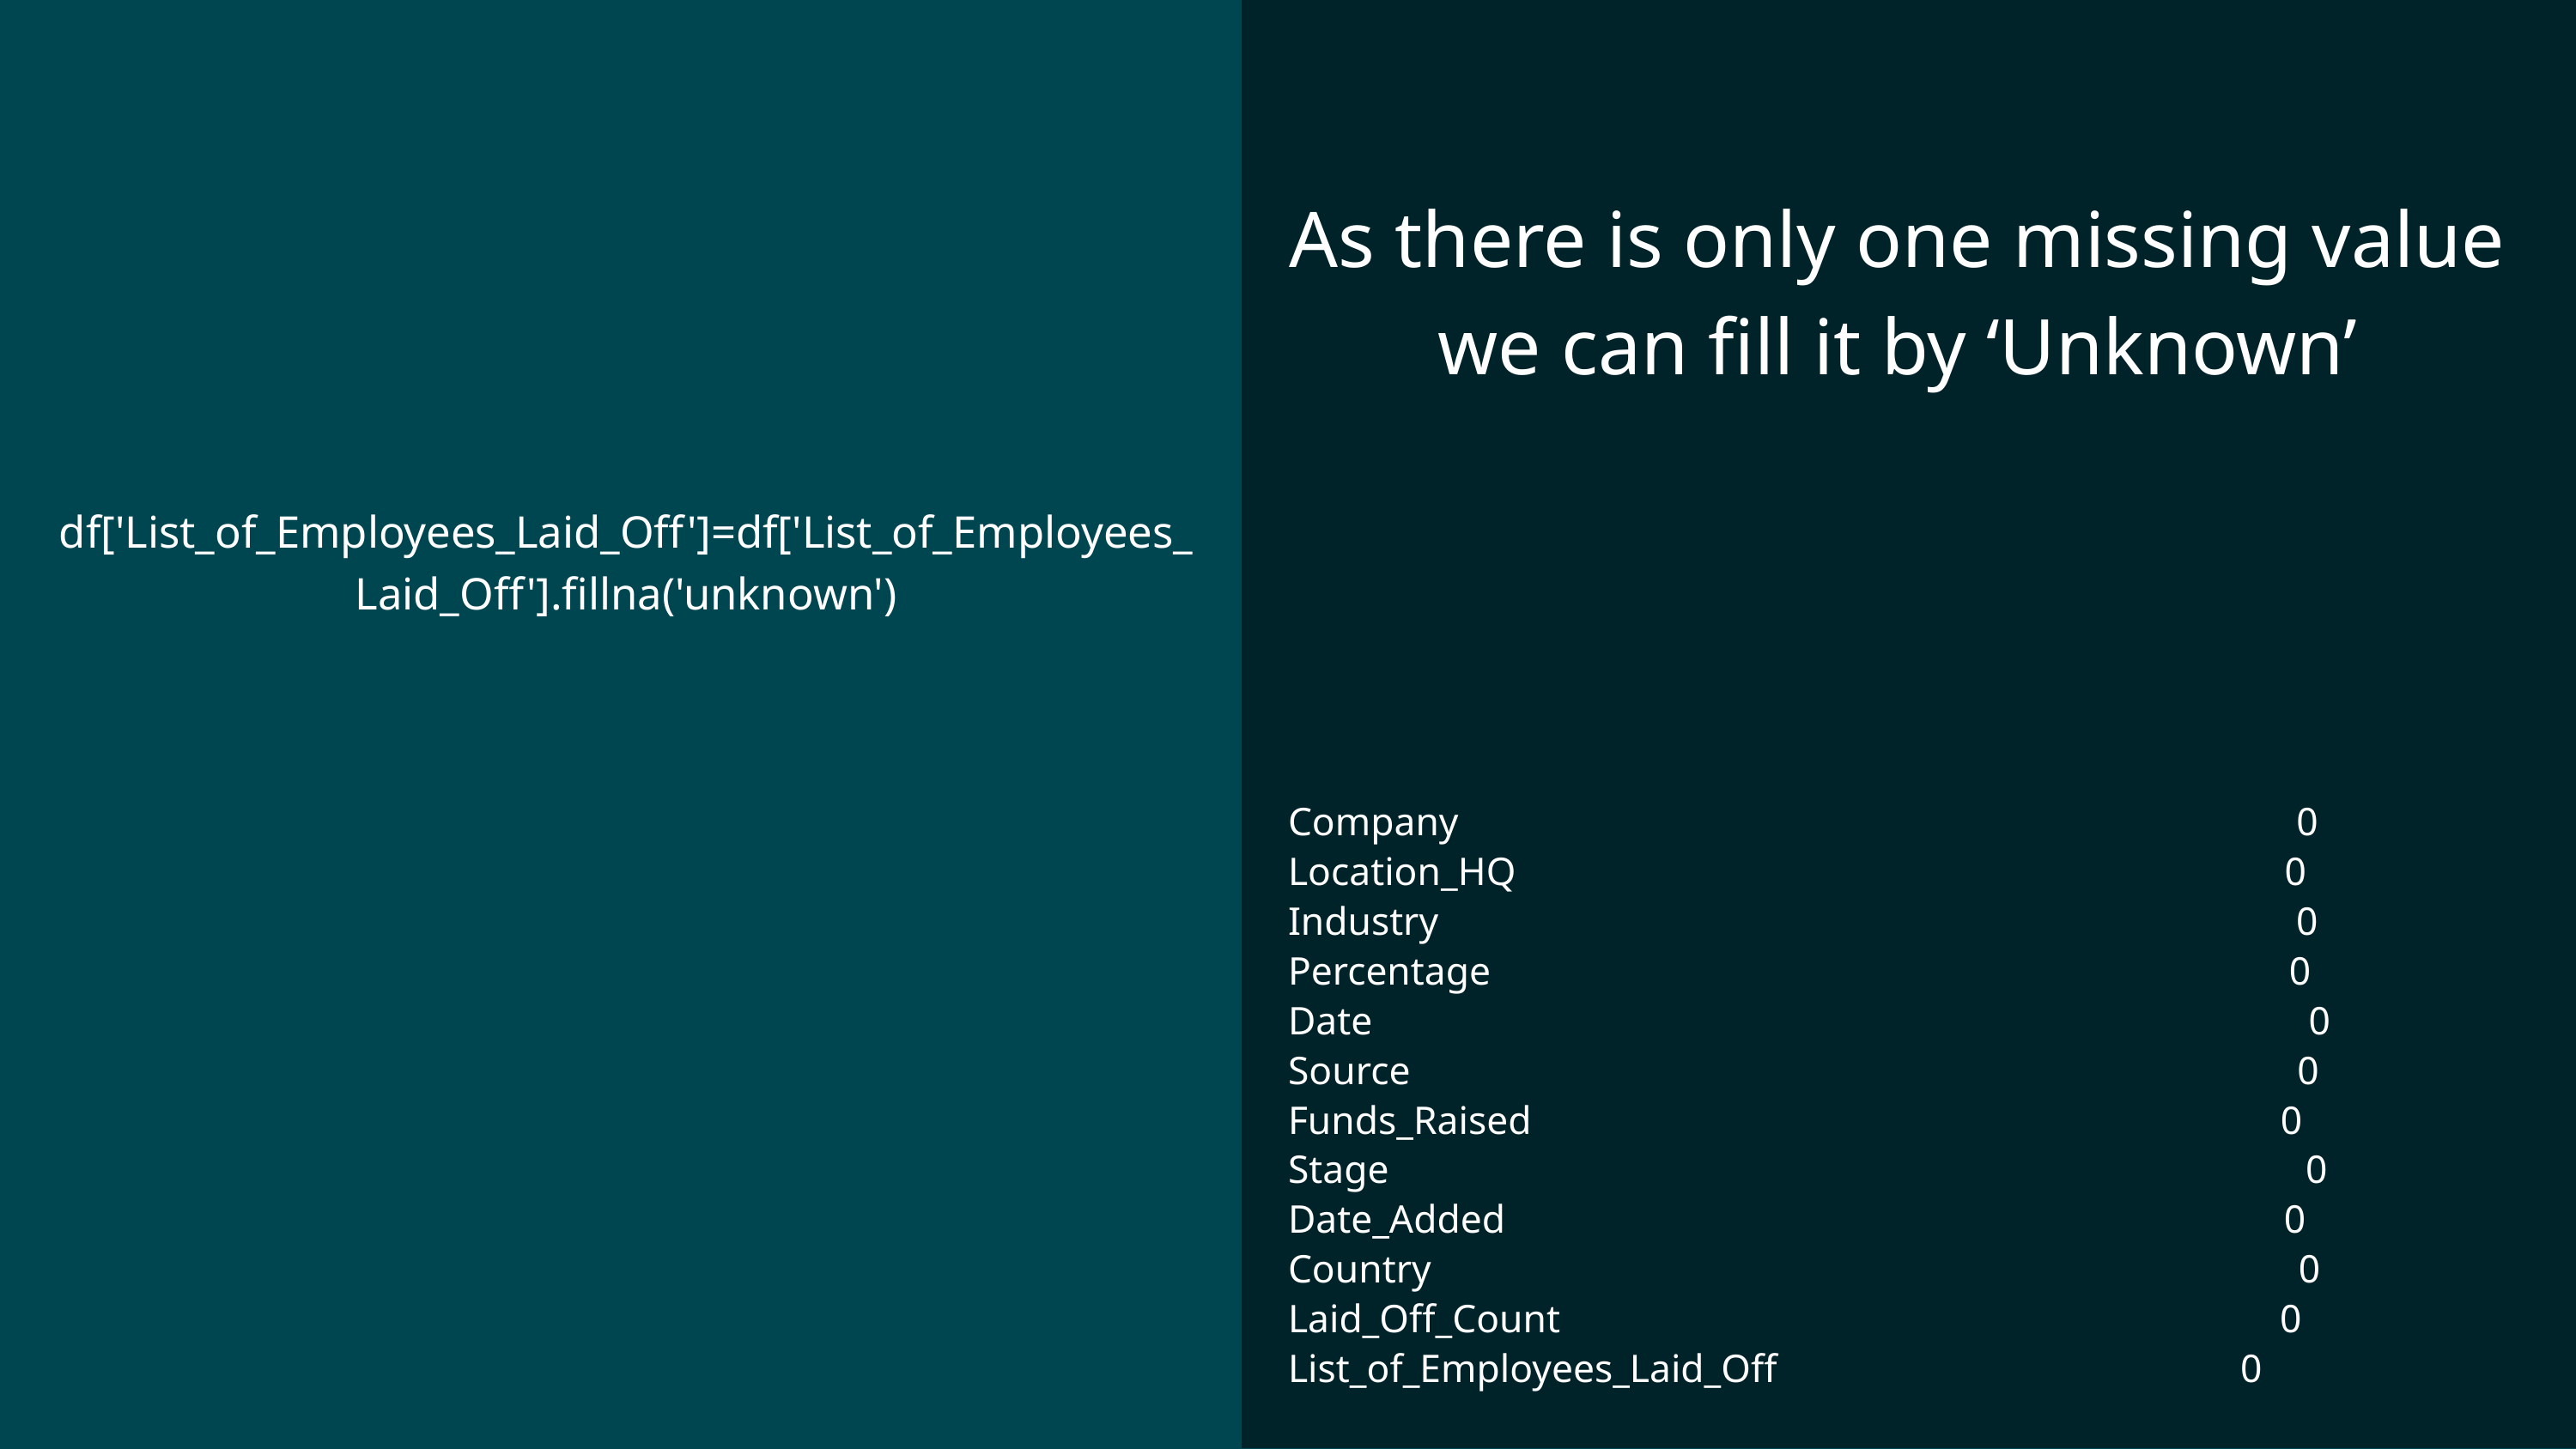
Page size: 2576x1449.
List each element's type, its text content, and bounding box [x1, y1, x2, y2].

text_box df['List_of_Employees_Laid_Off']=df['List_of_Employees_Laid_Off'].fillna('unknown') [49, 495, 1204, 619]
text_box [1242, 0, 2576, 1449]
